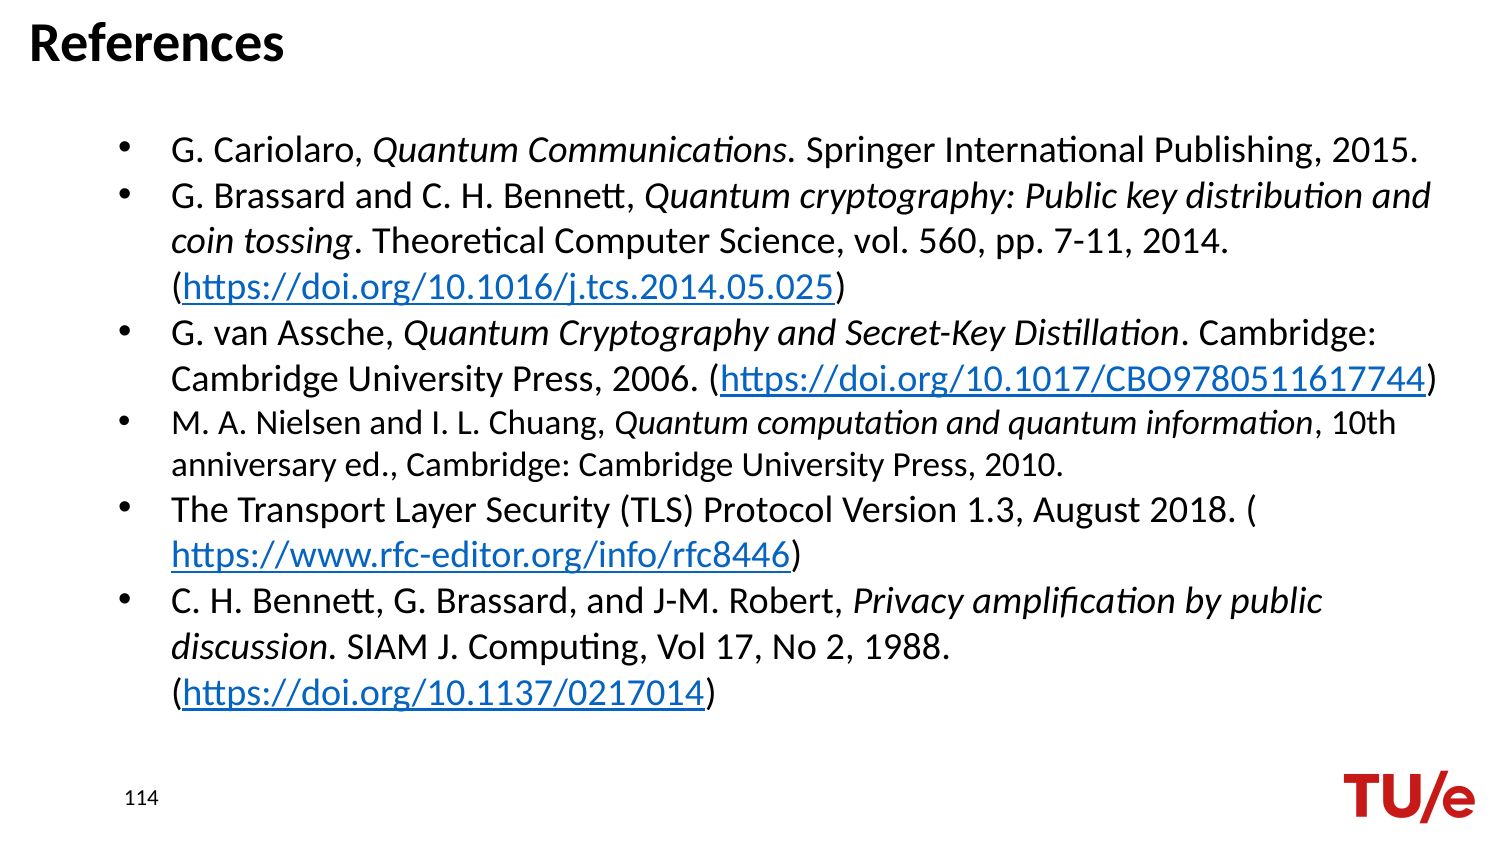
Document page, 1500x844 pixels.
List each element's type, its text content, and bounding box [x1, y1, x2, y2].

picture [1338, 749, 1500, 844]
slide_number 114 [0, 749, 1338, 844]
list G. Cariolaro, Quantum Communications. Springer International Publishing, 2015. G. Brassard and C. H. Bennett, Quantum cryptography: Public key distribution and coin tossing. Theoretical Computer Science, vol. 560, pp. 7-11, 2014. (https://doi.org/10.1016/j.tcs.2014.05.025) G. van Assche, Quantum Cryptography and Secret-Key Distillation. Cambridge: Cambridge University Press, 2006. (https://doi.org/10.1017/CBO9780511617744) M. A. Nielsen and I. L. Chuang, Quantum computation and quantum information, 10th anniversary ed., Cambridge: Cambridge University Press, 2010. The Transport Layer Security (TLS) Protocol Version 1.3, August 2018. (https://www.rfc-editor.org/info/rfc8446) C. H. Bennett, G. Brassard, and J-M. Robert, Privacy amplification by public discussion. SIAM J. Computing, Vol 17, No 2, 1988. (https://doi.org/10.1137/0217014) [0, 88, 1500, 749]
title References [0, 0, 1500, 88]
